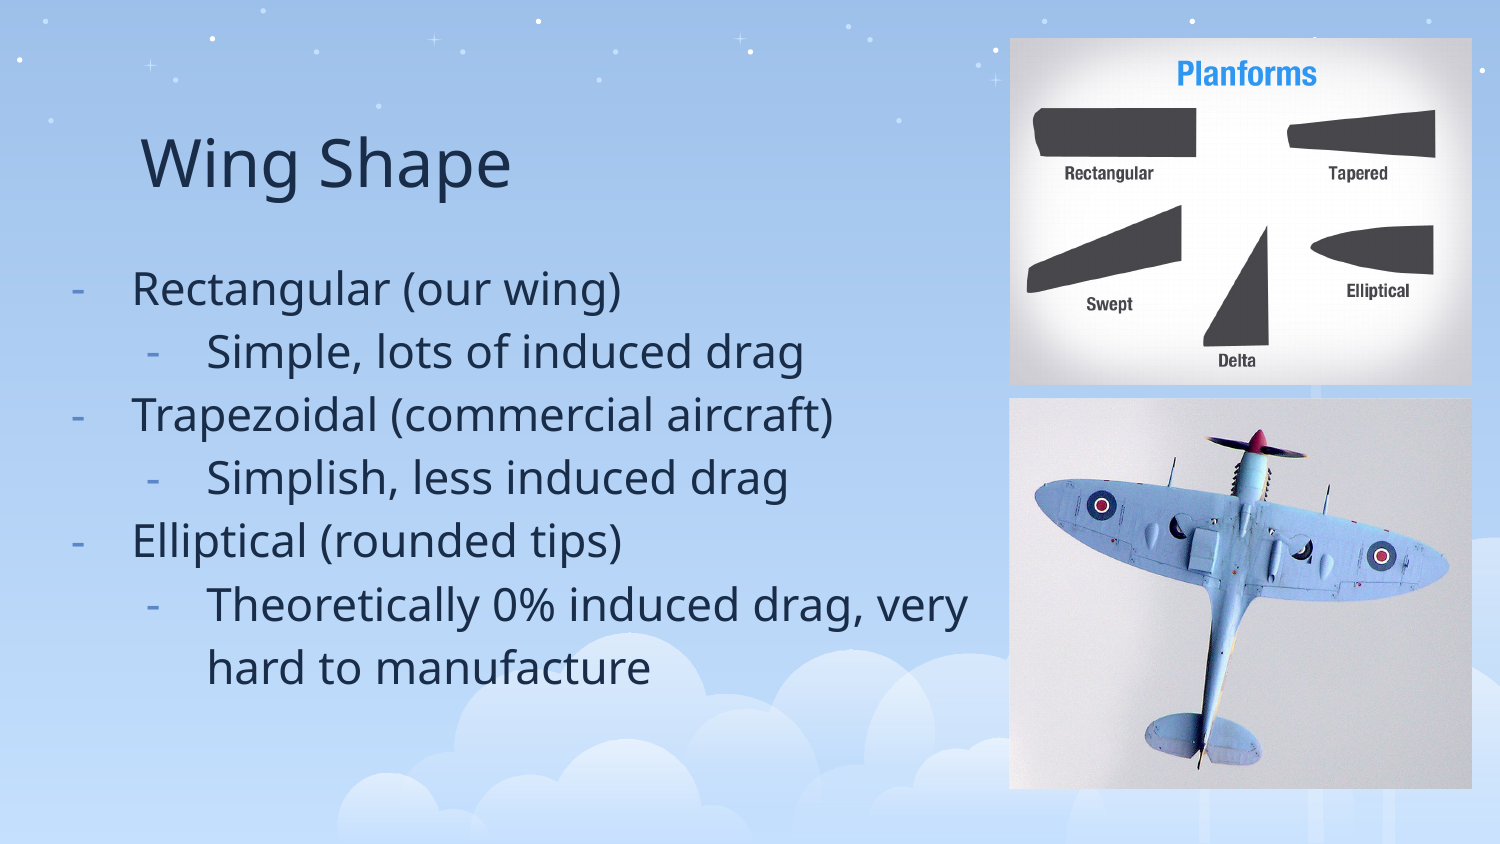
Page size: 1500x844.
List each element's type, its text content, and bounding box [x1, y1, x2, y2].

picture [1010, 38, 1472, 825]
list Rectangular (our wing) Simple, lots of induced drag Trapezoidal (commercial aircraft) Simplish, less induced drag Elliptical (rounded tips) Theoretically 0% induced drag, very hard to manufacture [56, 251, 985, 717]
title Wing Shape [140, 137, 1004, 203]
